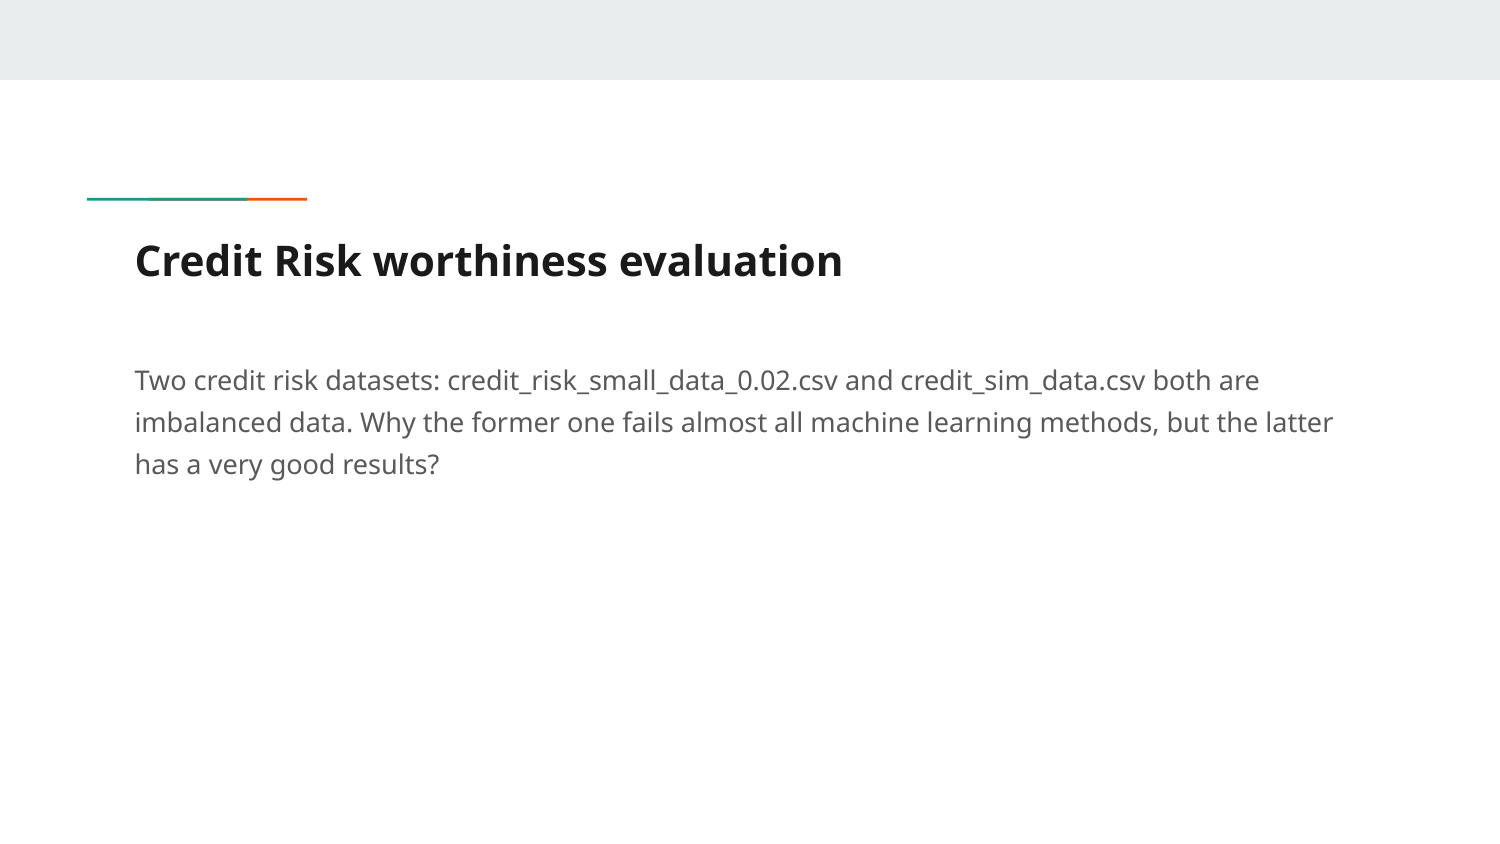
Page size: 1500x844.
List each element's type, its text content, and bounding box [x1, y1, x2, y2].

list Two credit risk datasets: credit_risk_small_data_0.02.csv and credit_sim_data.csv both are imbalanced data. Why the former one fails almost all machine learning methods, but the latter has a very good results? [119, 341, 1381, 712]
title Credit Risk worthiness evaluation [119, 216, 1381, 305]
